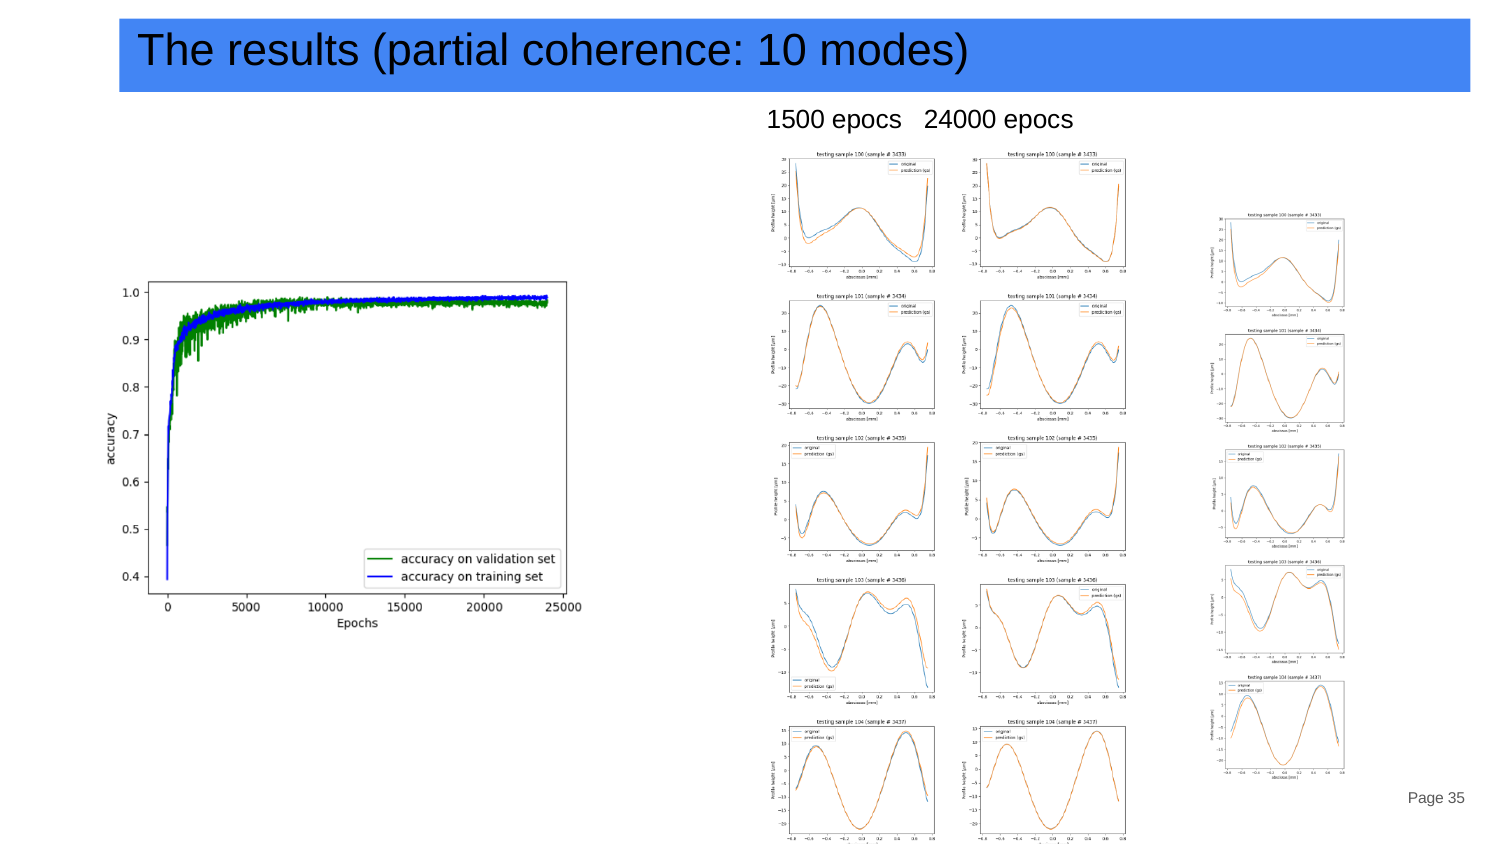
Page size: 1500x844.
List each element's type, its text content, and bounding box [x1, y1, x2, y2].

slide_number Page 35 [1389, 764, 1480, 830]
picture [760, 134, 1142, 844]
title The results (partial coherence: 10 modes) [119, 18, 1471, 92]
picture [98, 260, 588, 634]
text_box 1500 epocs 24000 epocs [751, 94, 1089, 141]
picture [1206, 211, 1351, 785]
